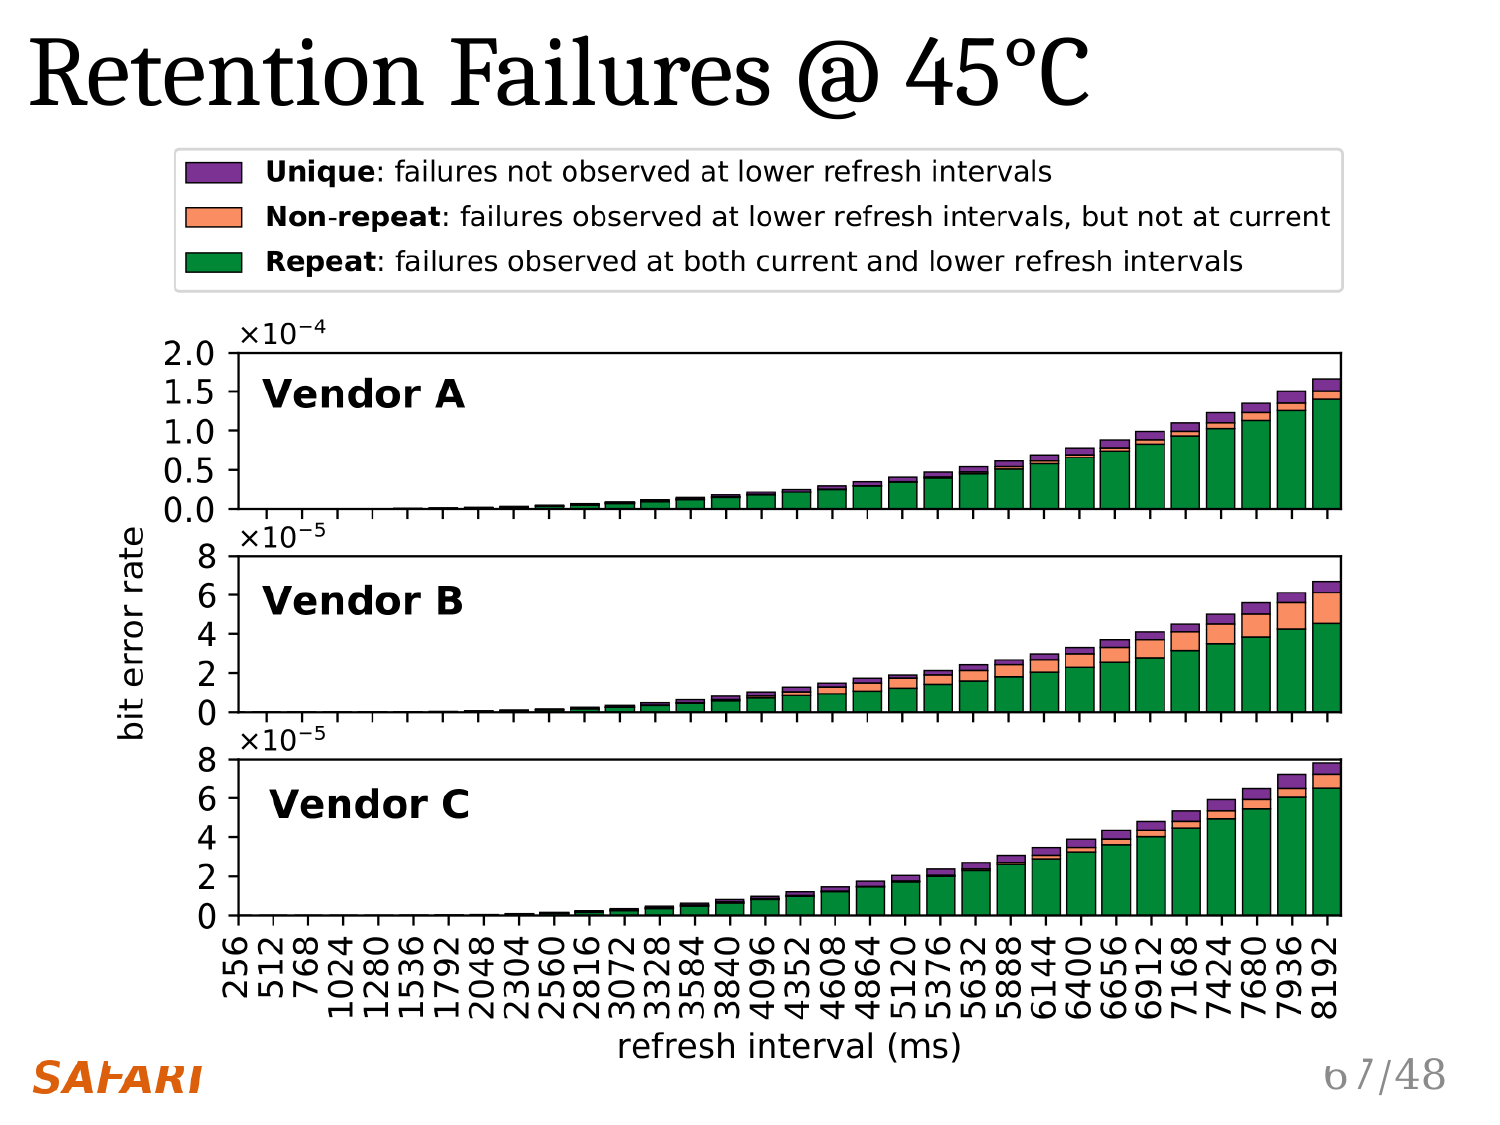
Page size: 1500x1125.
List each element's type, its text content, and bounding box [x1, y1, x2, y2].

picture [31, 120, 1363, 1104]
title Retention Failures @ 45°C [12, 12, 1487, 134]
